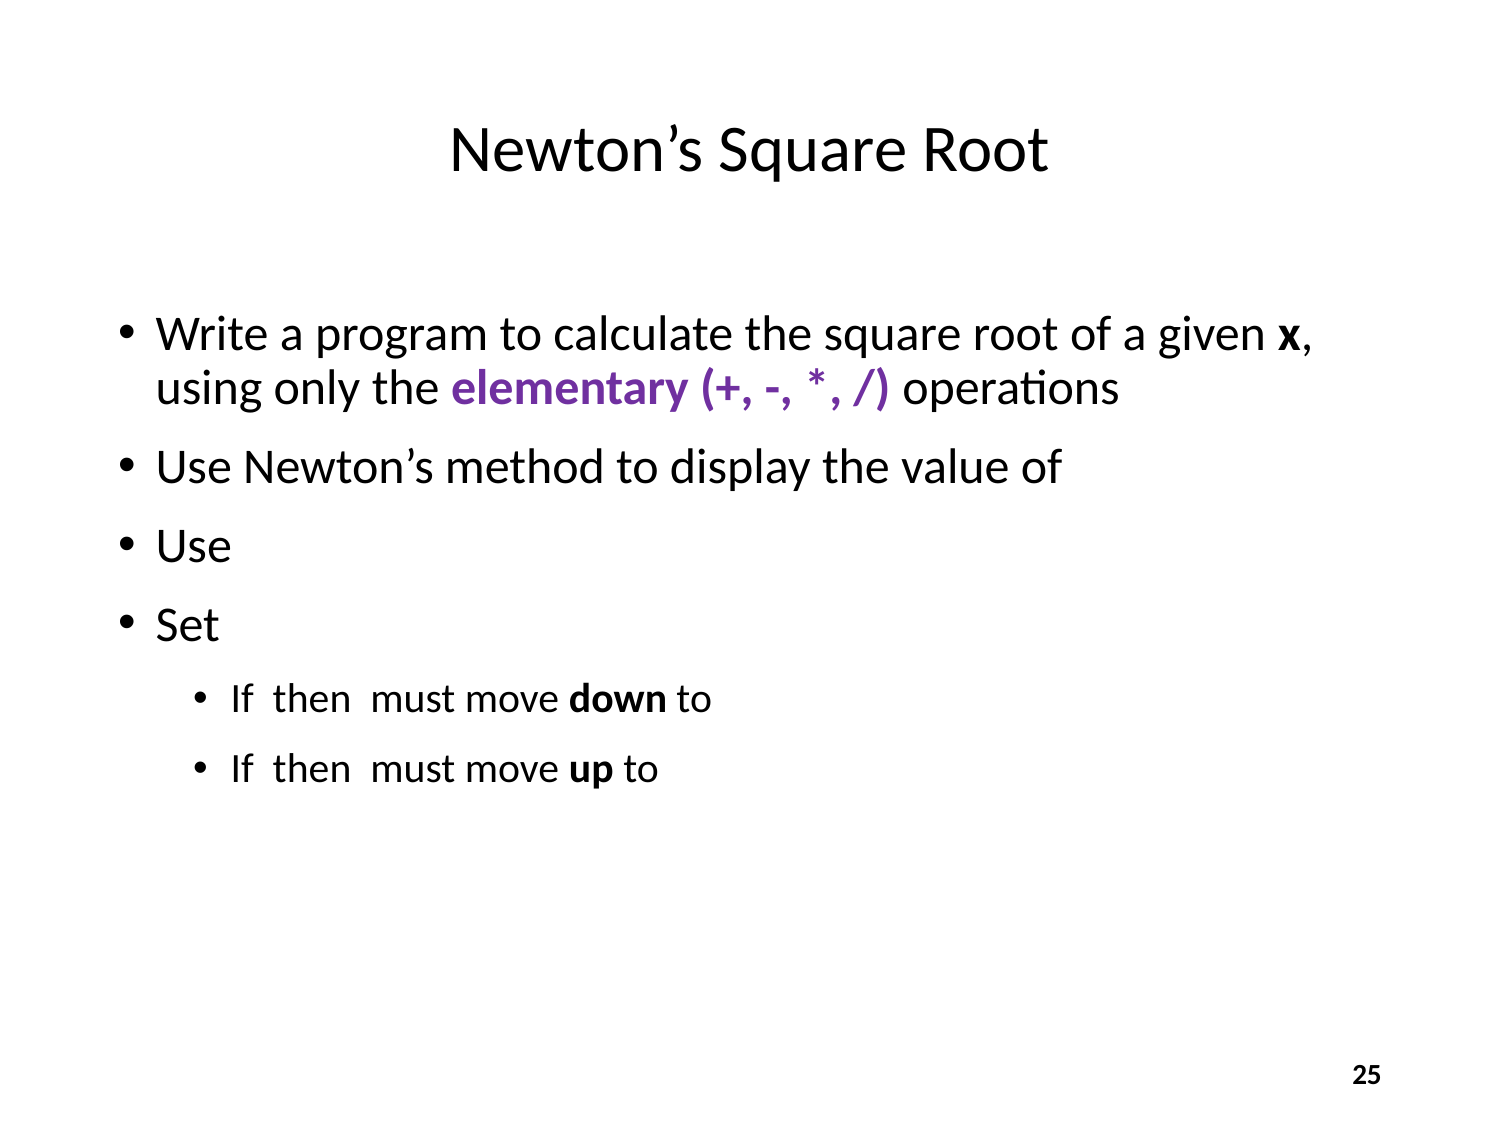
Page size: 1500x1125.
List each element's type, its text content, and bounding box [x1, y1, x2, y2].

title Newton’s Square Root [103, 59, 1397, 241]
slide_number 25 [1059, 1042, 1397, 1103]
